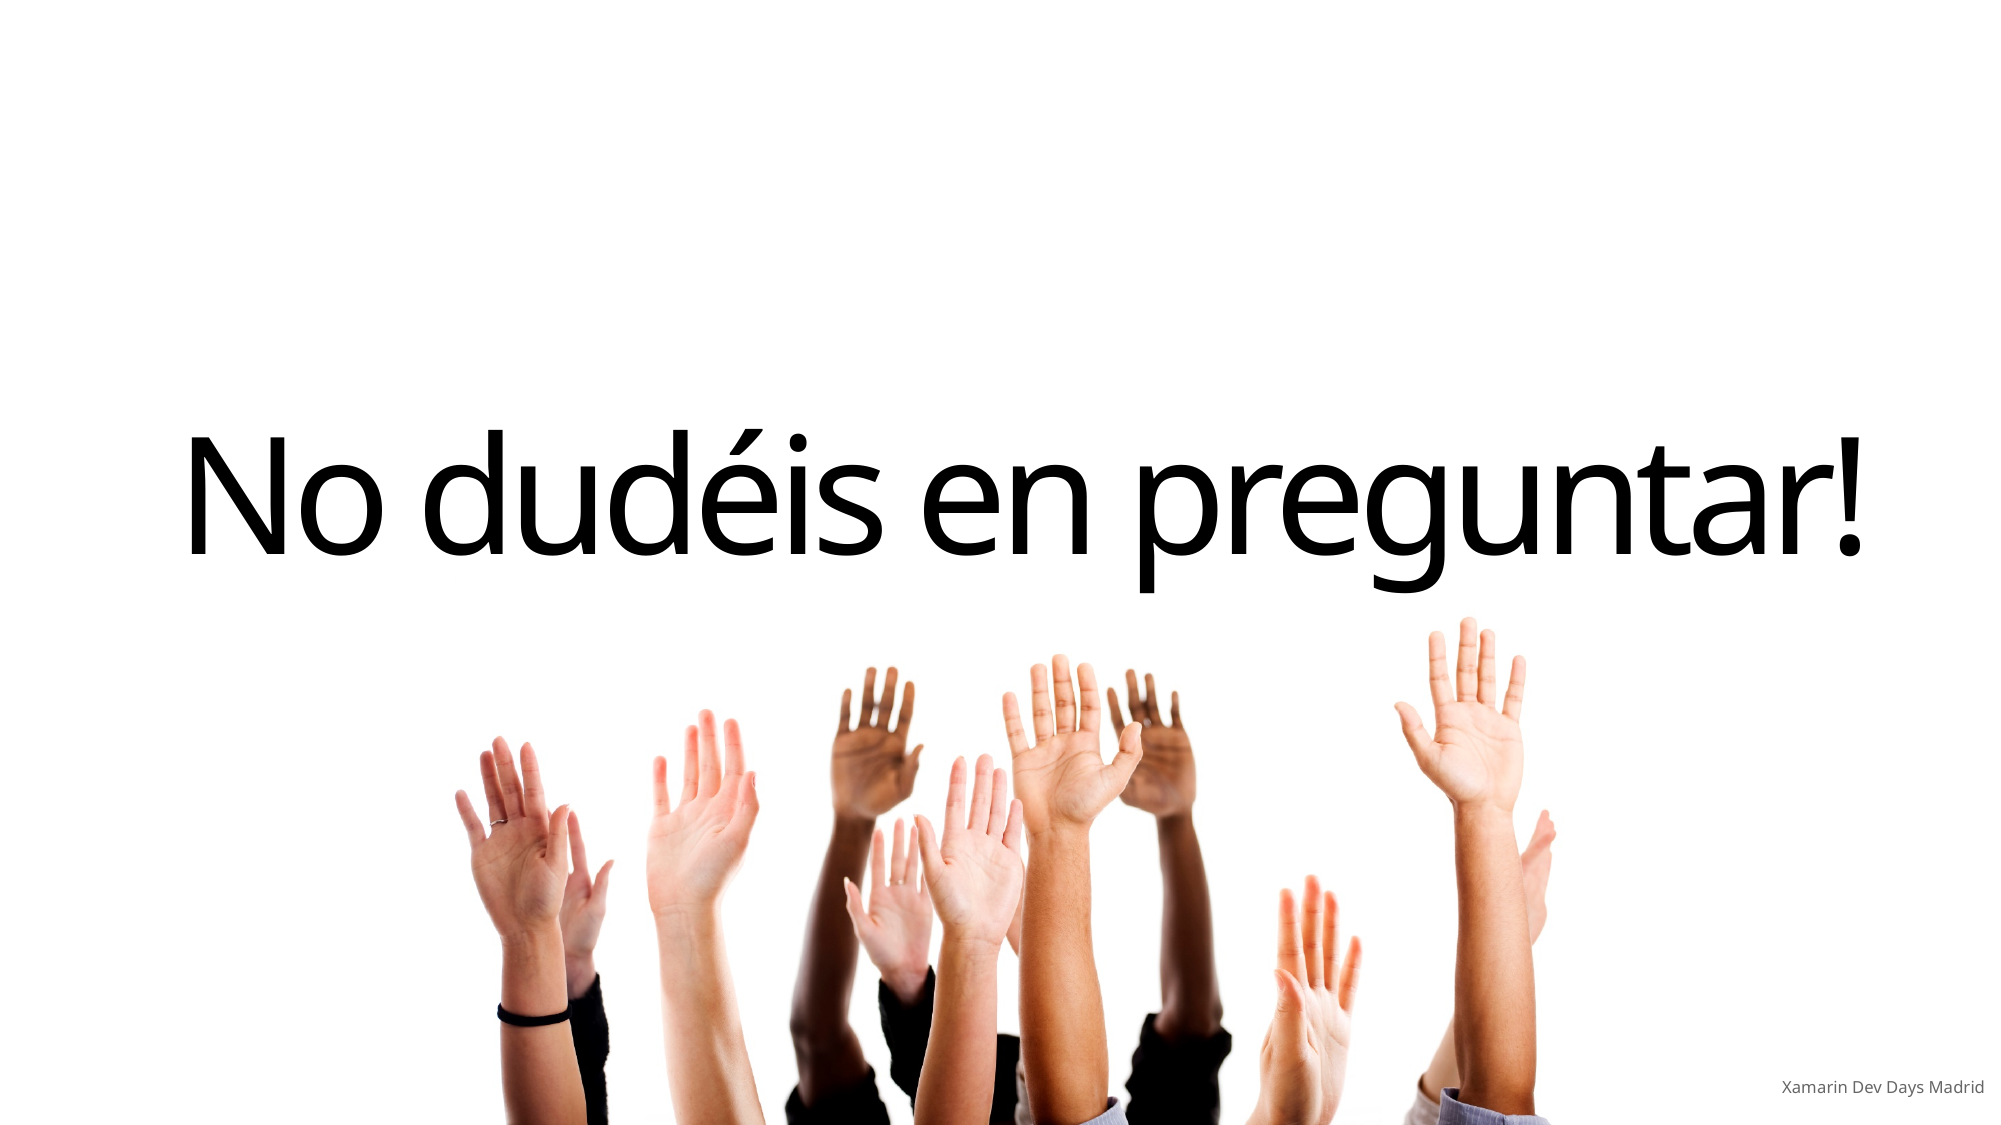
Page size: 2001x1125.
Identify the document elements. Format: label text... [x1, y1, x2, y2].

picture [448, 465, 1601, 1125]
text_box No dudéis en preguntar! [124, 390, 1925, 587]
